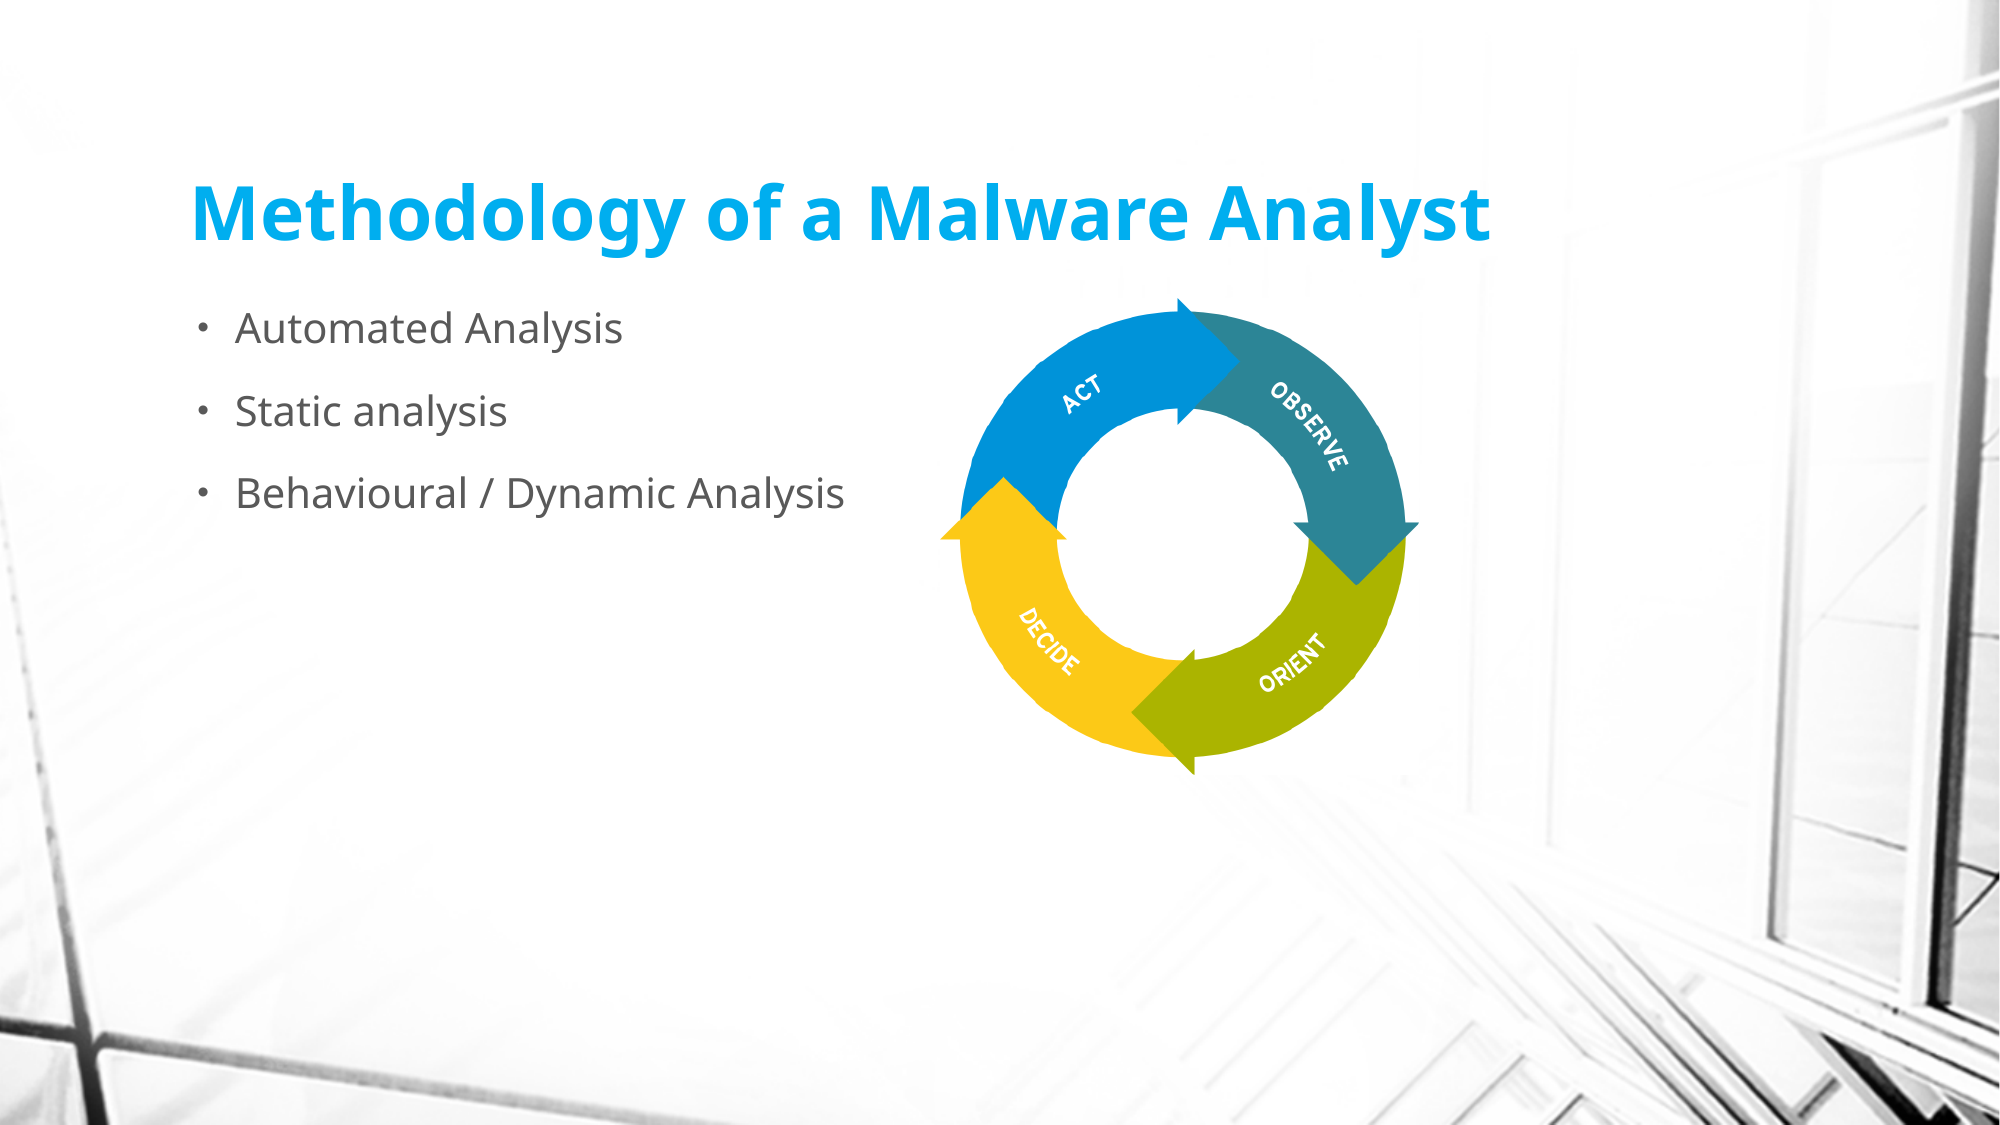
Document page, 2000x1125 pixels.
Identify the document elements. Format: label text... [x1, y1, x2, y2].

picture [0, 0, 2000, 1125]
title Methodology of a Malware Analyst [174, 87, 1600, 263]
list Automated Analysis Static analysis Behavioural / Dynamic Analysis [174, 299, 940, 630]
